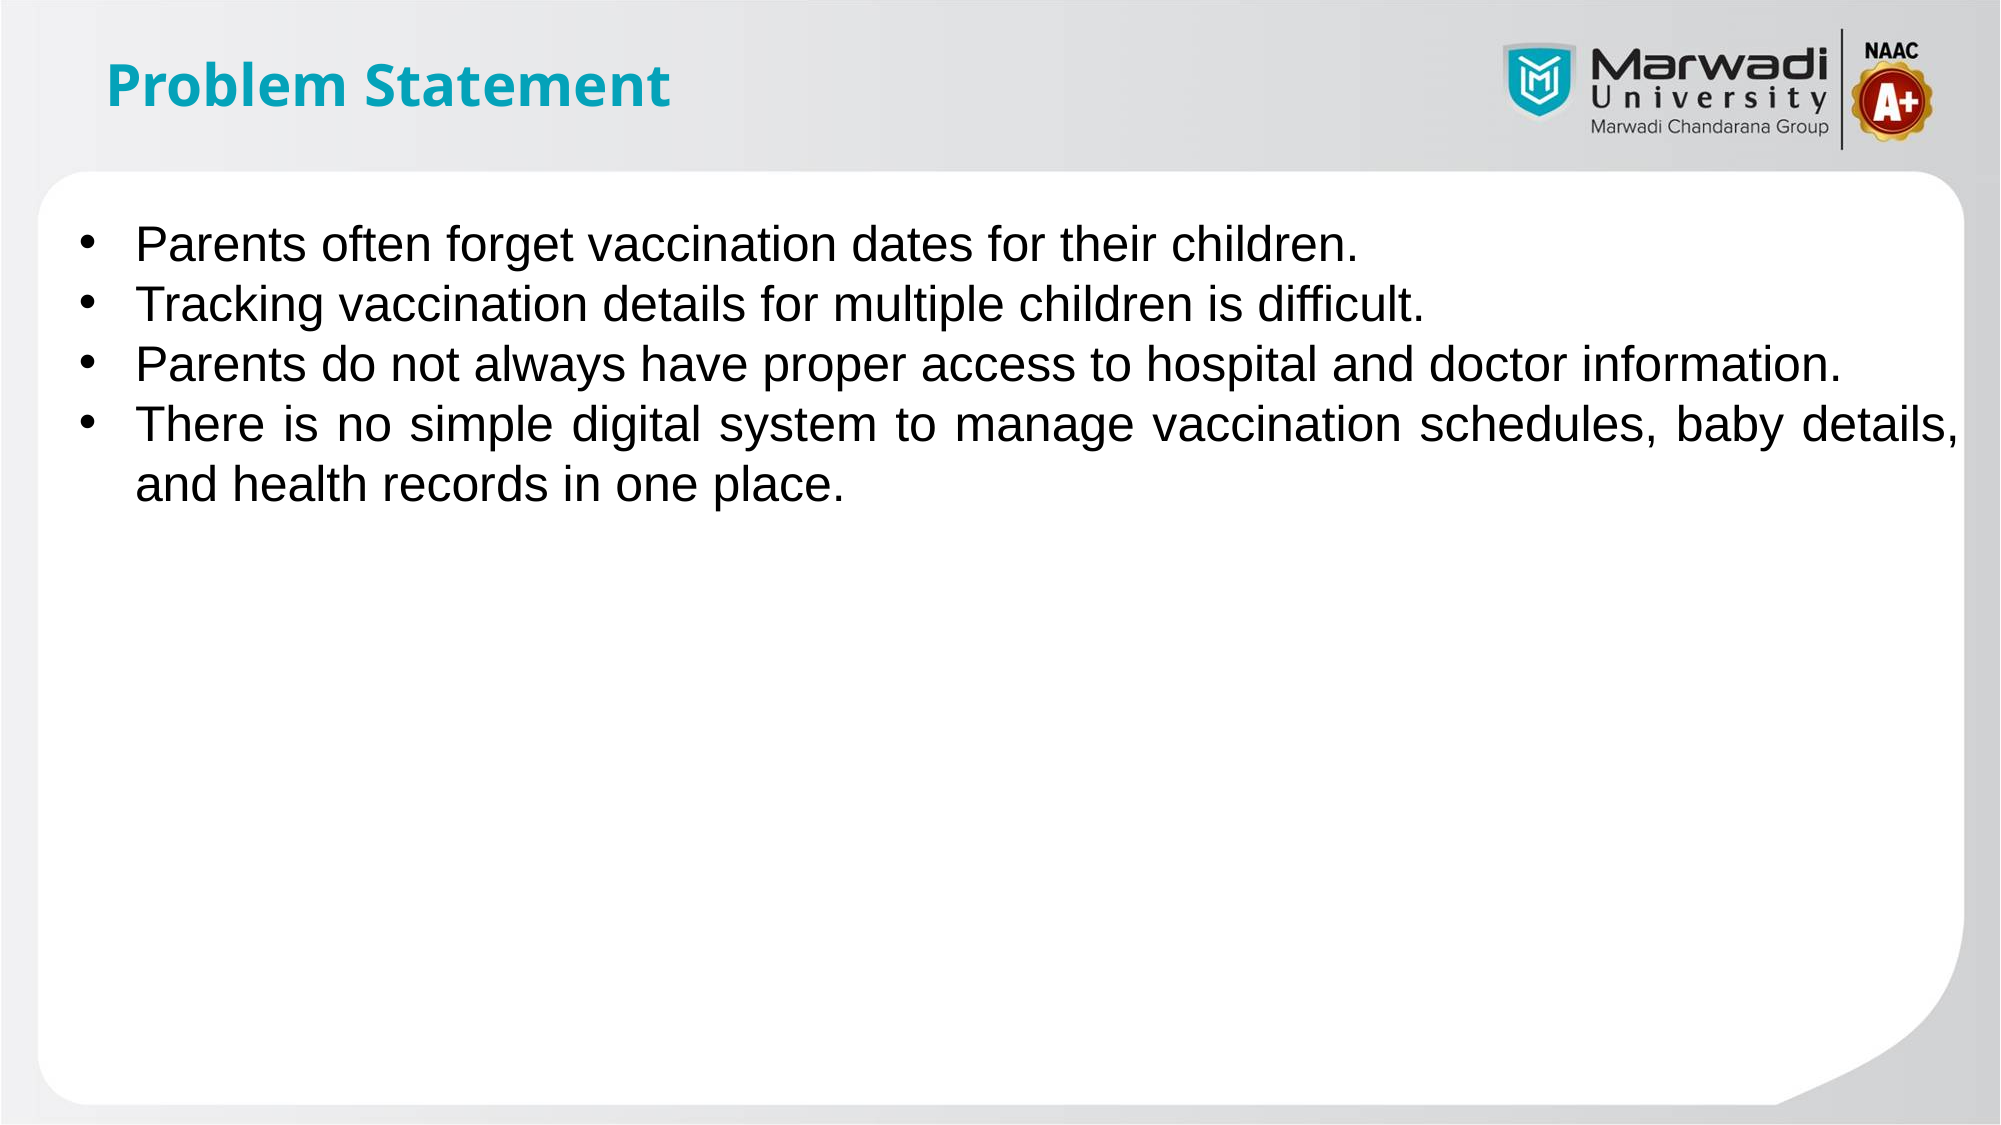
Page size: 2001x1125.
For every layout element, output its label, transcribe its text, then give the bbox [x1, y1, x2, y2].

picture [0, 0, 2001, 1125]
title Problem Statement [87, 0, 752, 178]
text_box Parents often forget vaccination dates for their children. Tracking vaccination details for multiple children is difficult. Parents do not always have proper access to hospital and doctor information. There is no simple digital system to manage vaccination schedules, baby details, and health records in one place. [63, 196, 1976, 562]
